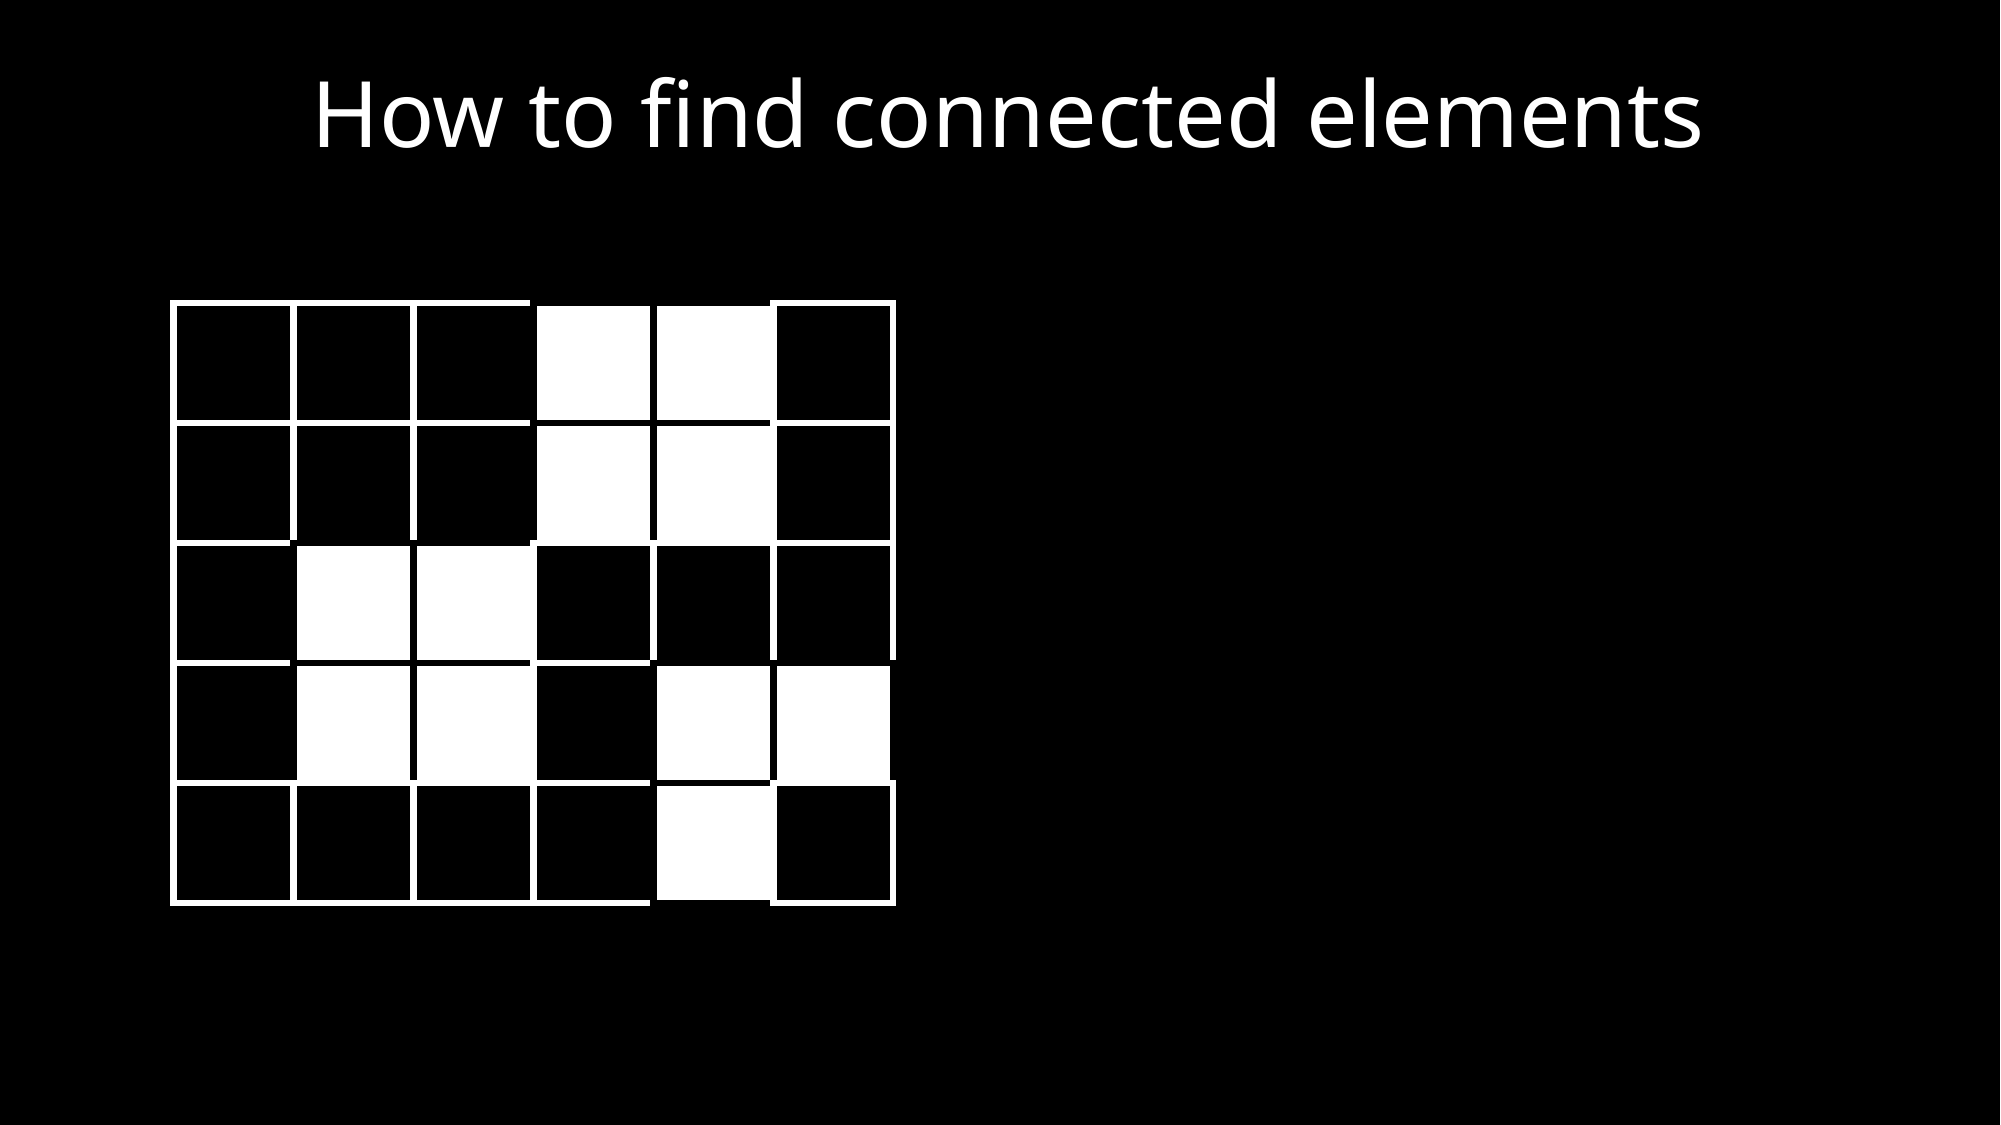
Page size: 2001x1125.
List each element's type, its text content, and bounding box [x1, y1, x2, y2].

text_box How to find connected elements [145, 9, 1871, 227]
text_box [173, 302, 894, 903]
